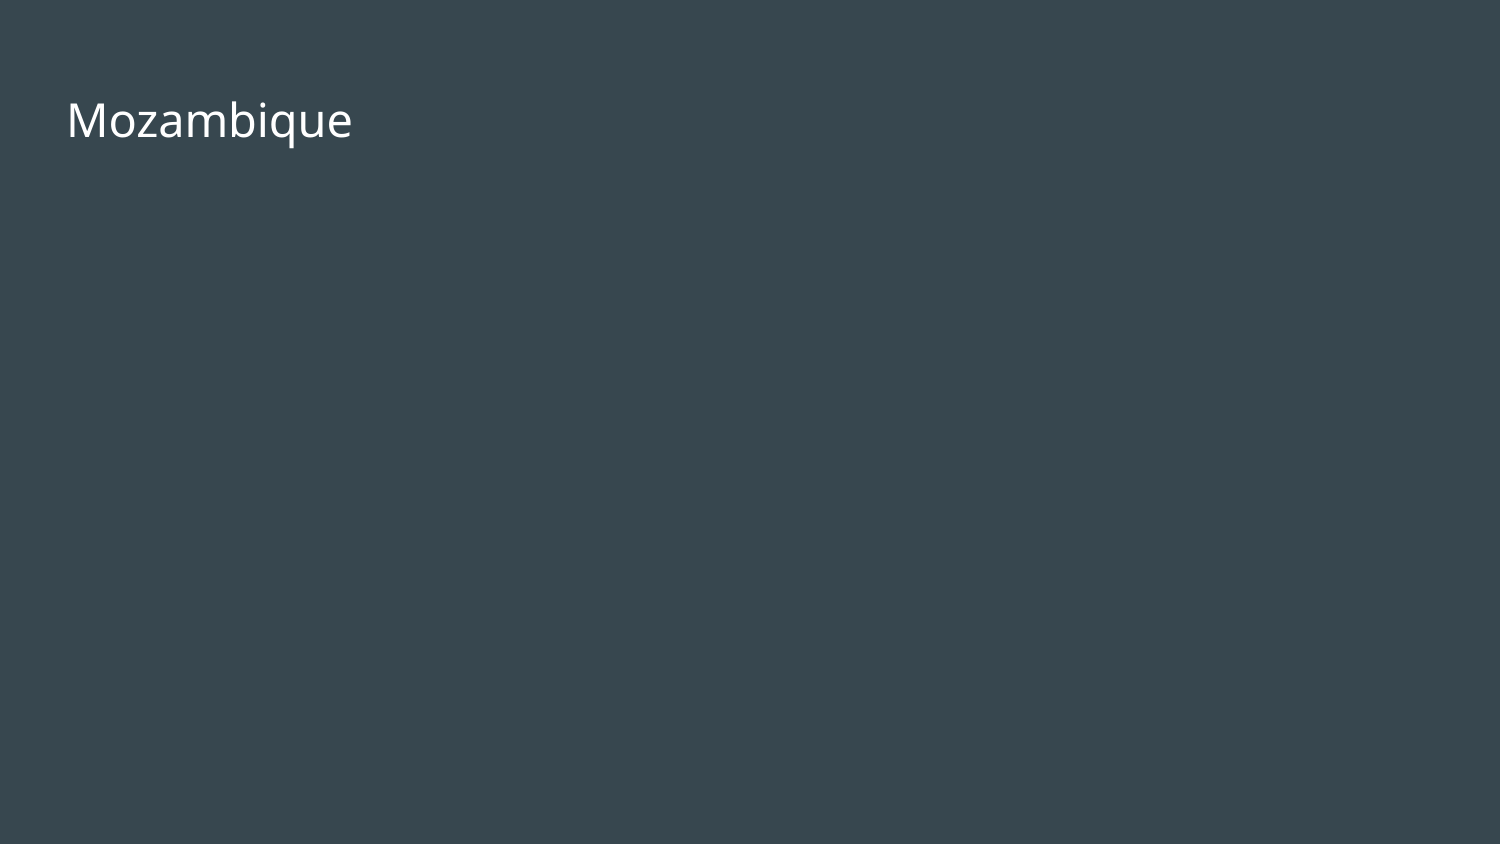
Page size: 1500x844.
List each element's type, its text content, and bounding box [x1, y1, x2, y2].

title Mozambique [51, 72, 1449, 167]
